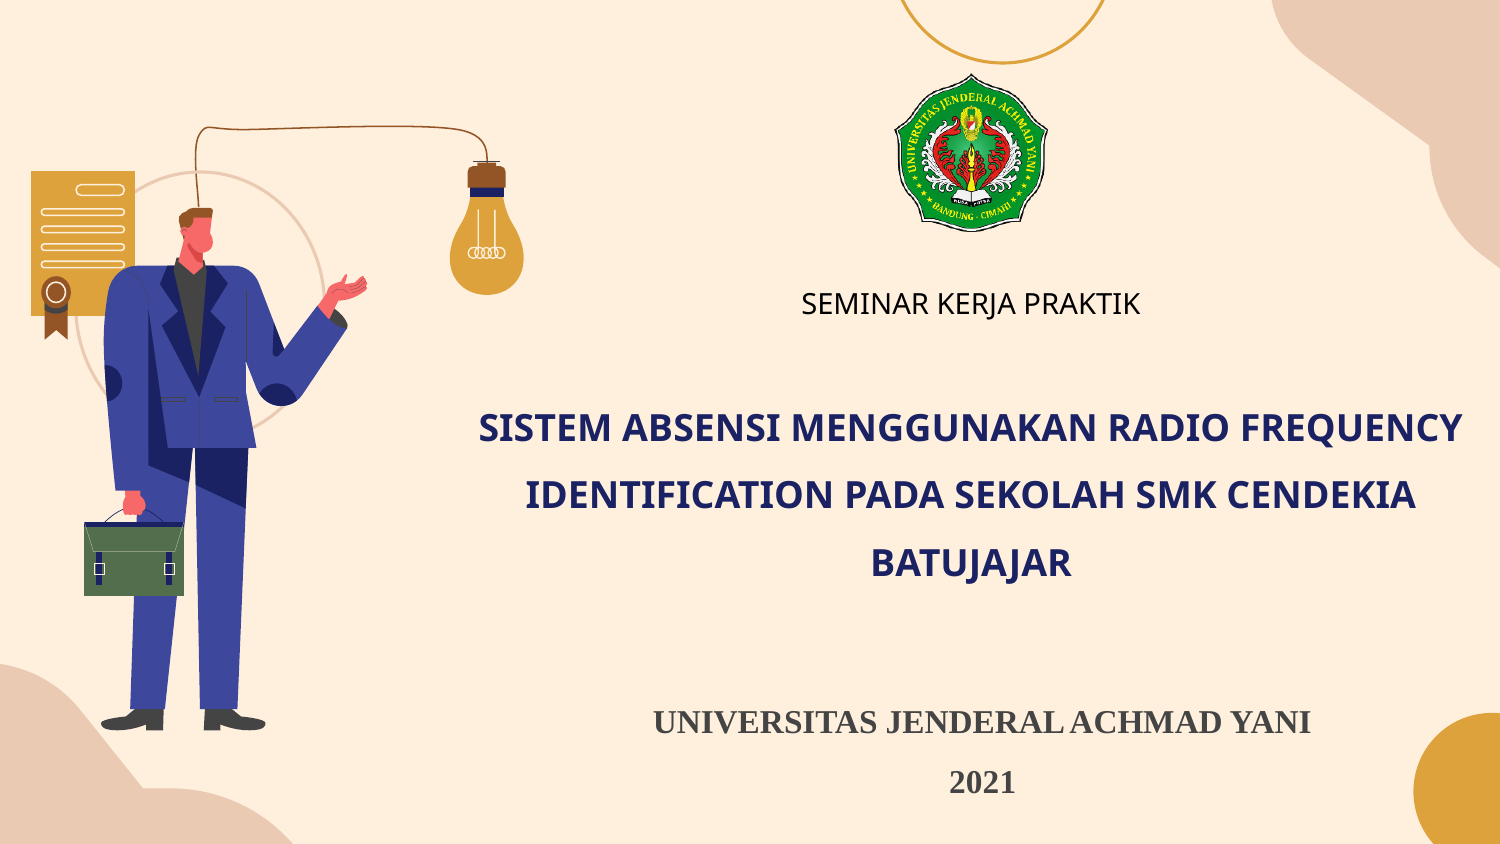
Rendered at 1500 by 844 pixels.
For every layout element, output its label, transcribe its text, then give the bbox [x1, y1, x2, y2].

subtitle UNIVERSITAS JENDERAL ACHMAD YANI 2021 [604, 697, 1361, 784]
picture [894, 73, 1048, 232]
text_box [195, 125, 526, 296]
text_box SEMINAR KERJA PRAKTIK [573, 277, 1369, 328]
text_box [30, 171, 369, 731]
title SISTEM ABSENSI MENGGUNAKAN RADIO FREQUENCY IDENTIFICATION PADA SEKOLAH SMK CENDEKIA BATUJAJAR [462, 300, 1480, 665]
